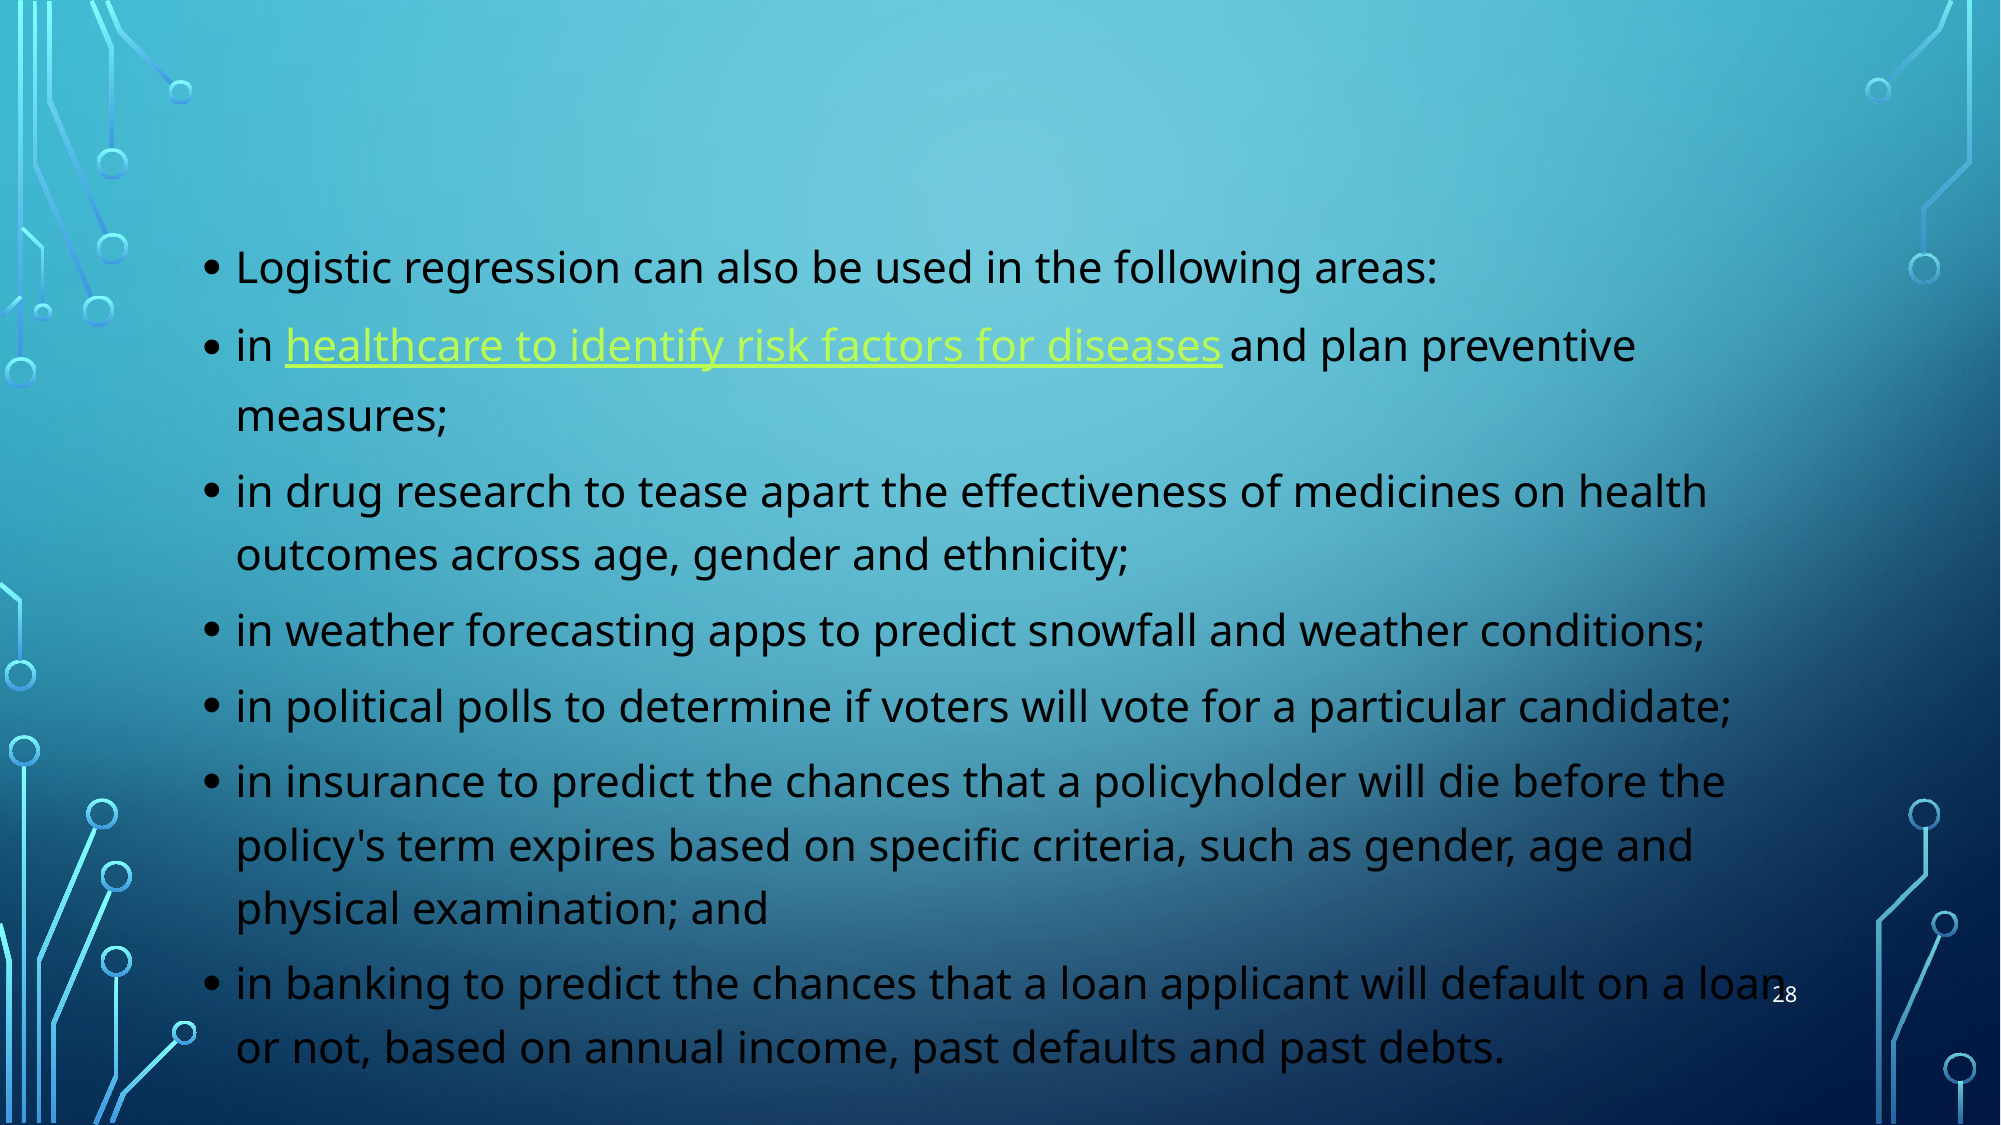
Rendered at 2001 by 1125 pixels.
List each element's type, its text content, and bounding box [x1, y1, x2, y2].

list Logistic regression can also be used in the following areas: in healthcare to identify risk factors for diseases and plan preventive measures; in drug research to tease apart the effectiveness of medicines on health outcomes across age, gender and ethnicity; in weather forecasting apps to predict snowfall and weather conditions; in political polls to determine if voters will vote for a particular candidate; in insurance to predict the chances that a policyholder will die before the policy's term expires based on specific criteria, such as gender, age and physical examination; and in banking to predict the chances that a loan applicant will default on a loan or not, based on annual income, past defaults and past debts. [187, 221, 1813, 1089]
slide_number 28 [1685, 965, 1813, 1025]
